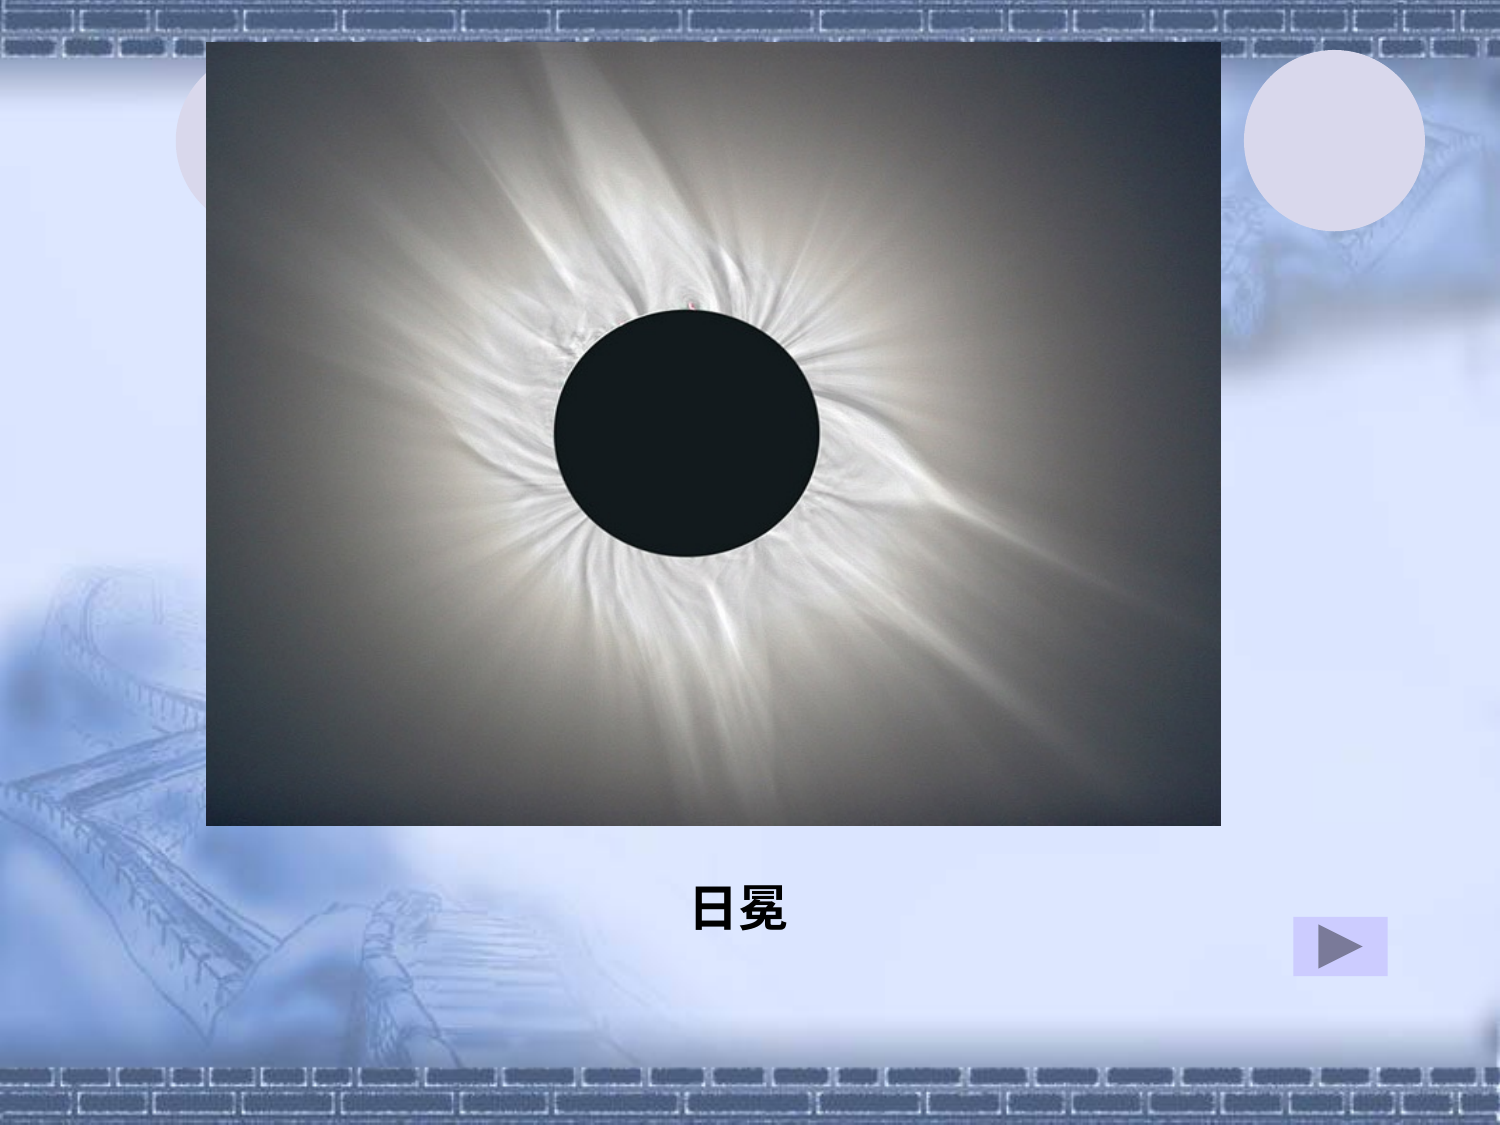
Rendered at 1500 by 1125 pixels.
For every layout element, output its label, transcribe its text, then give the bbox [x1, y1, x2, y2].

text_box [1293, 916, 1388, 977]
picture [0, 0, 1500, 1125]
text_box 日冕 [513, 869, 963, 945]
